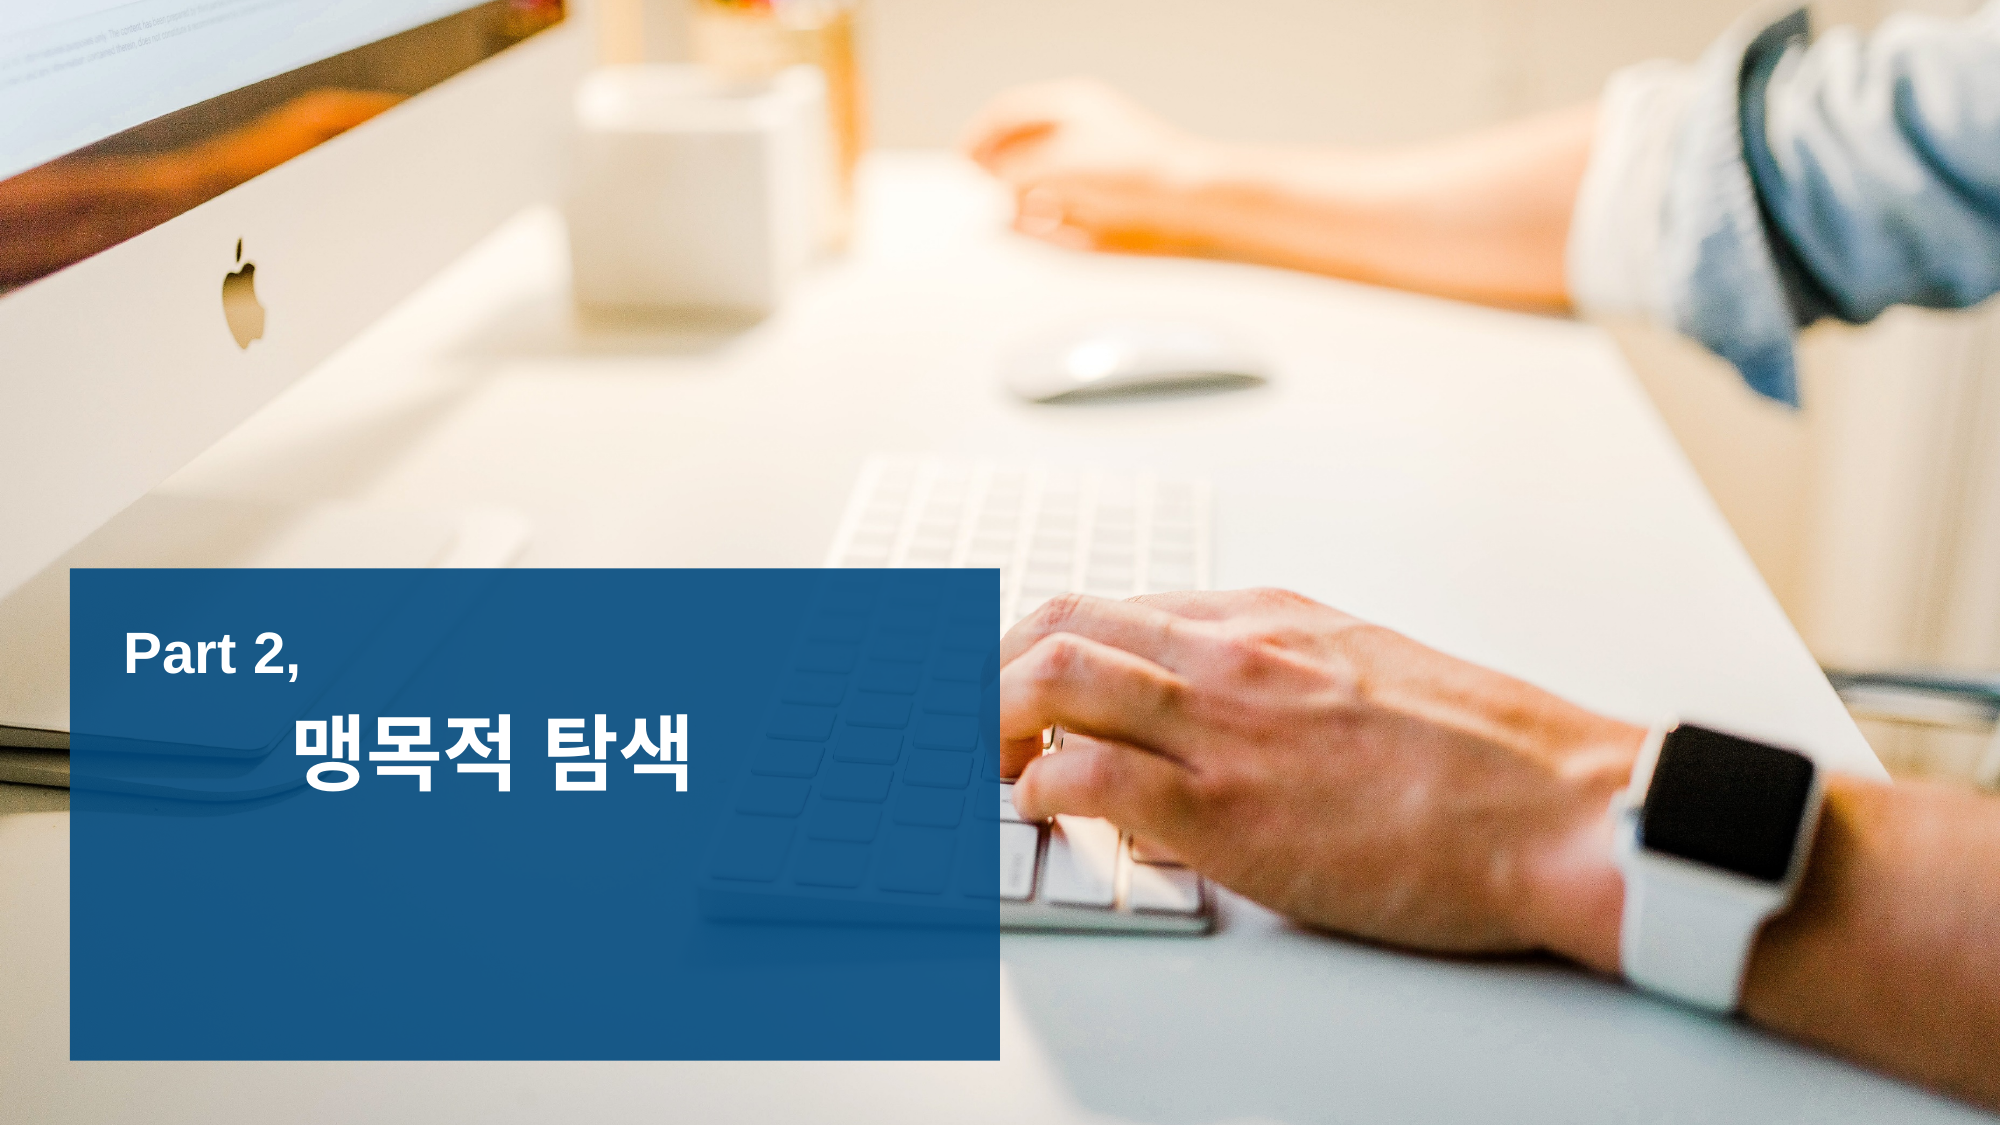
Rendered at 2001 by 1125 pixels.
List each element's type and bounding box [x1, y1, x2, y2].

text_box [69, 568, 1000, 1061]
picture [0, 0, 2000, 1125]
